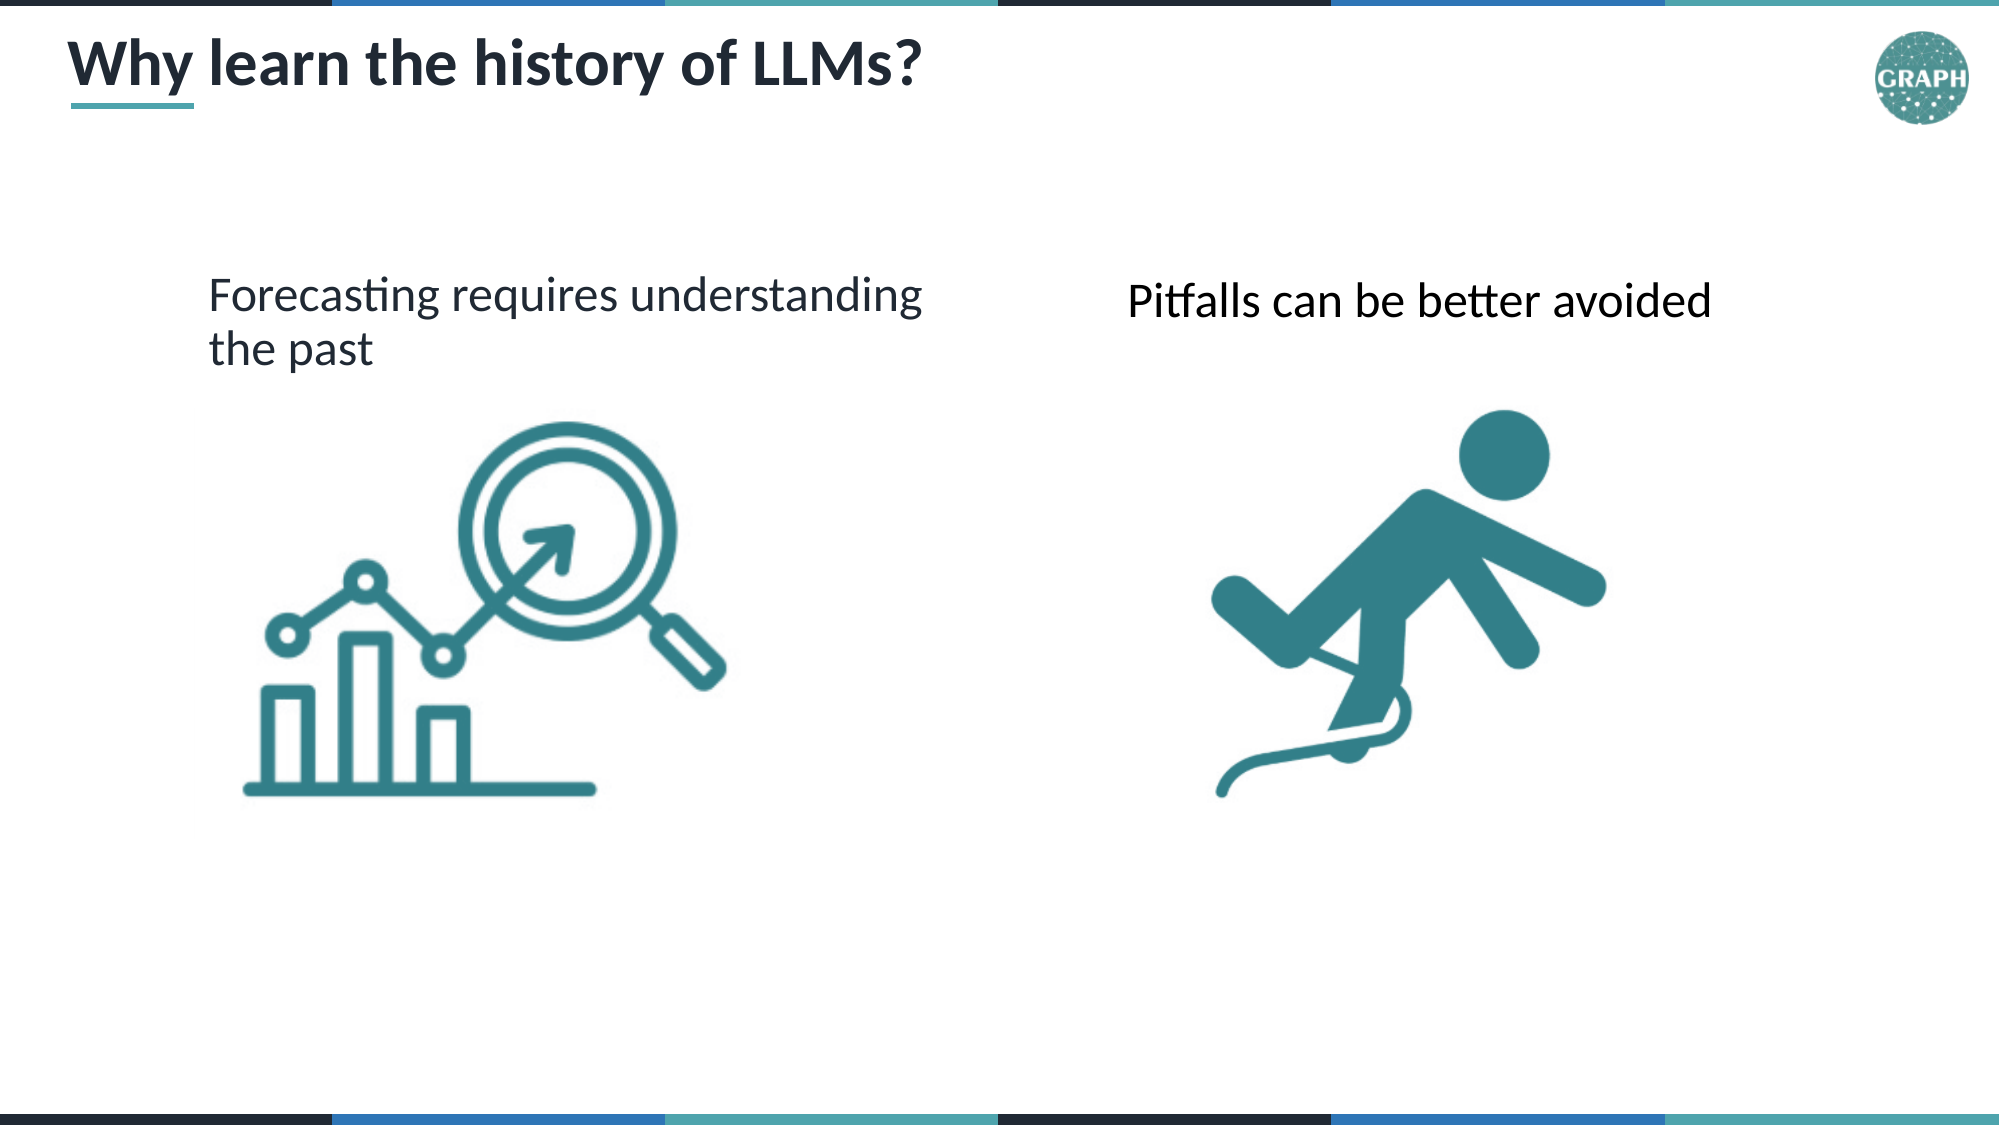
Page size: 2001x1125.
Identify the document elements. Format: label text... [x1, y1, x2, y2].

picture [193, 407, 767, 839]
title Why learn the history of LLMs? [52, 19, 1000, 108]
text_box Pitfalls can be better avoided [1112, 260, 1728, 336]
list Forecasting requires understanding the past [193, 260, 1000, 331]
picture [1174, 374, 1667, 839]
picture [1874, 30, 1969, 126]
